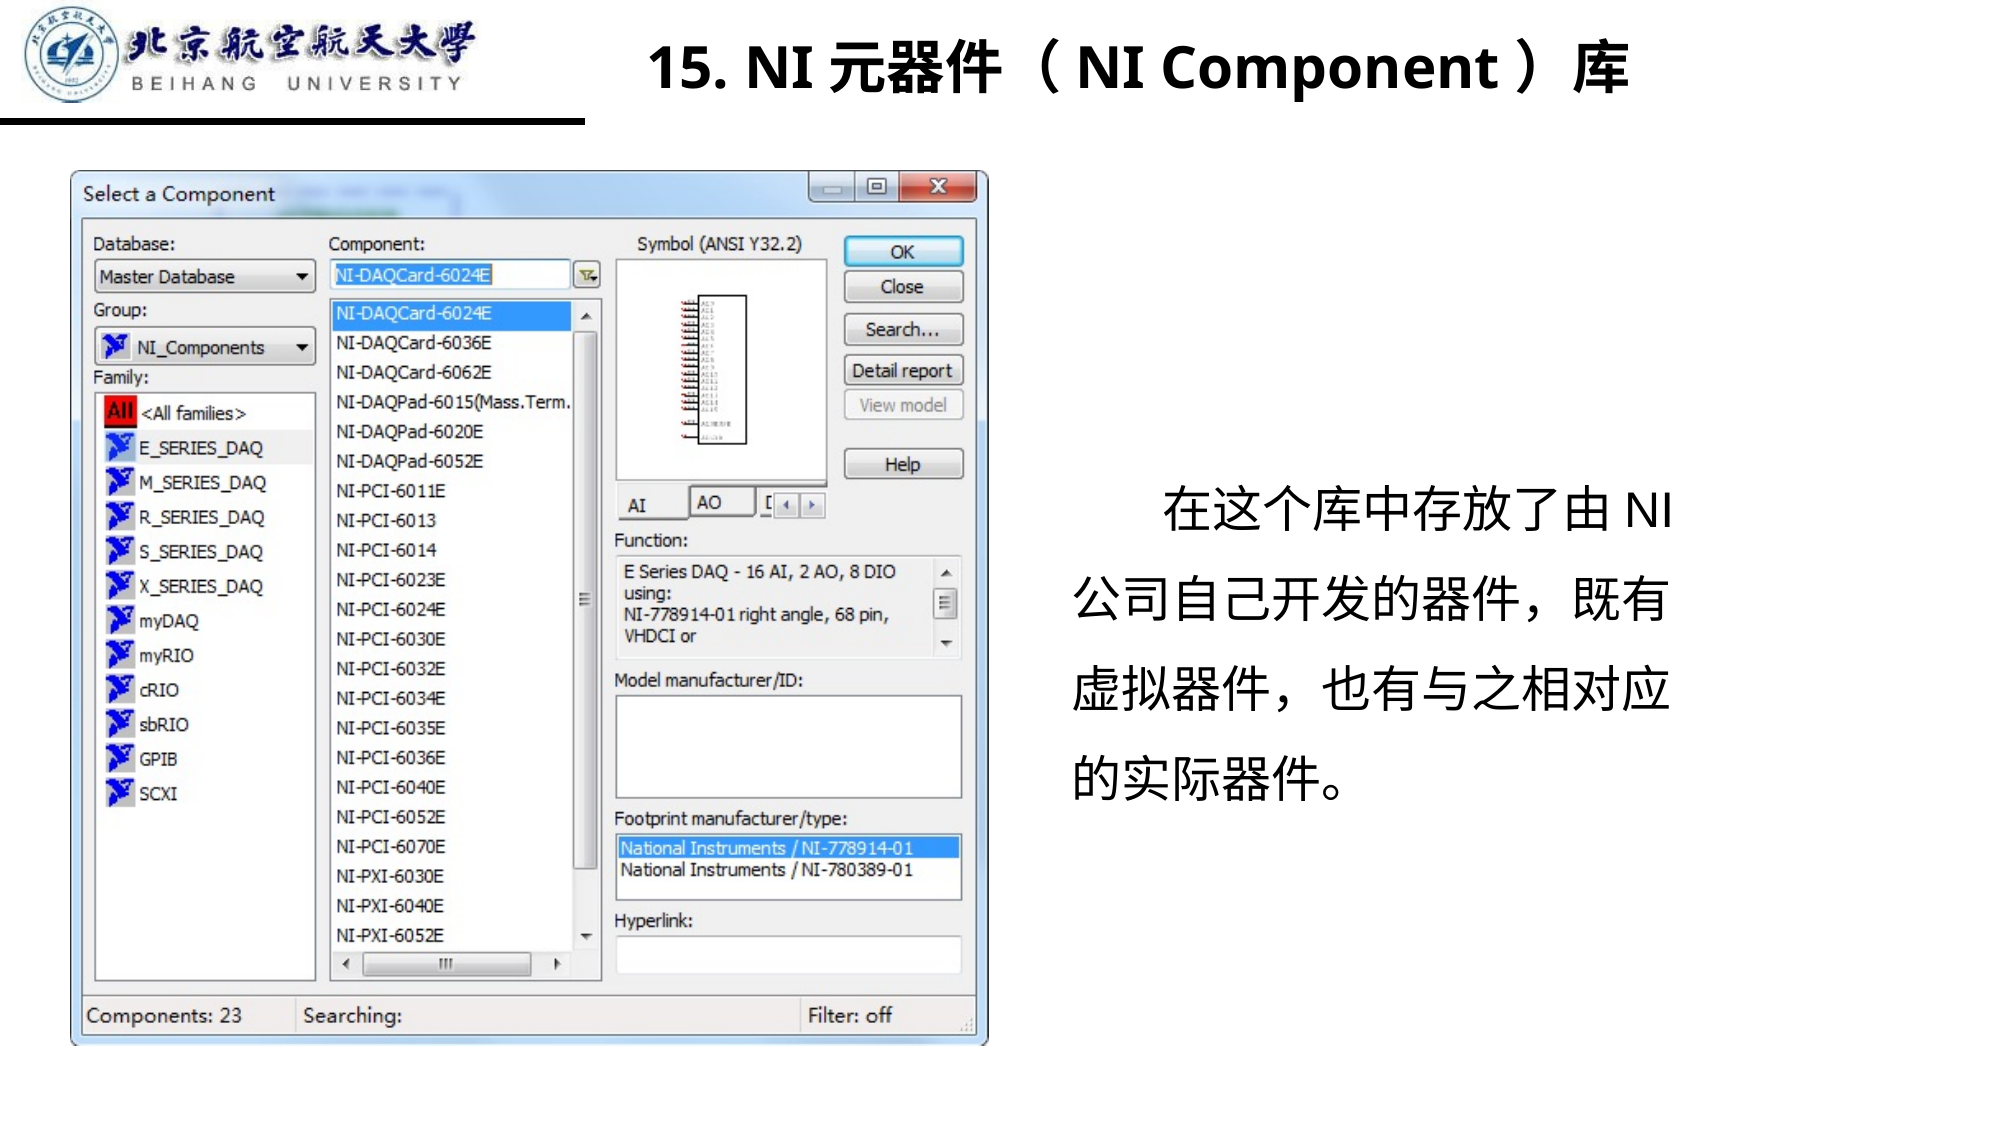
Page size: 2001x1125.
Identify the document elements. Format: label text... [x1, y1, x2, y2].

picture [21, 0, 481, 103]
text_box 15. NI元器件（NI Component）库 [574, 0, 1808, 108]
text_box 在这个库中存放了由NI公司自己开发的器件，既有虚拟器件，也有与之相对应的实际器件。 [1056, 440, 1703, 816]
picture [69, 170, 989, 1047]
